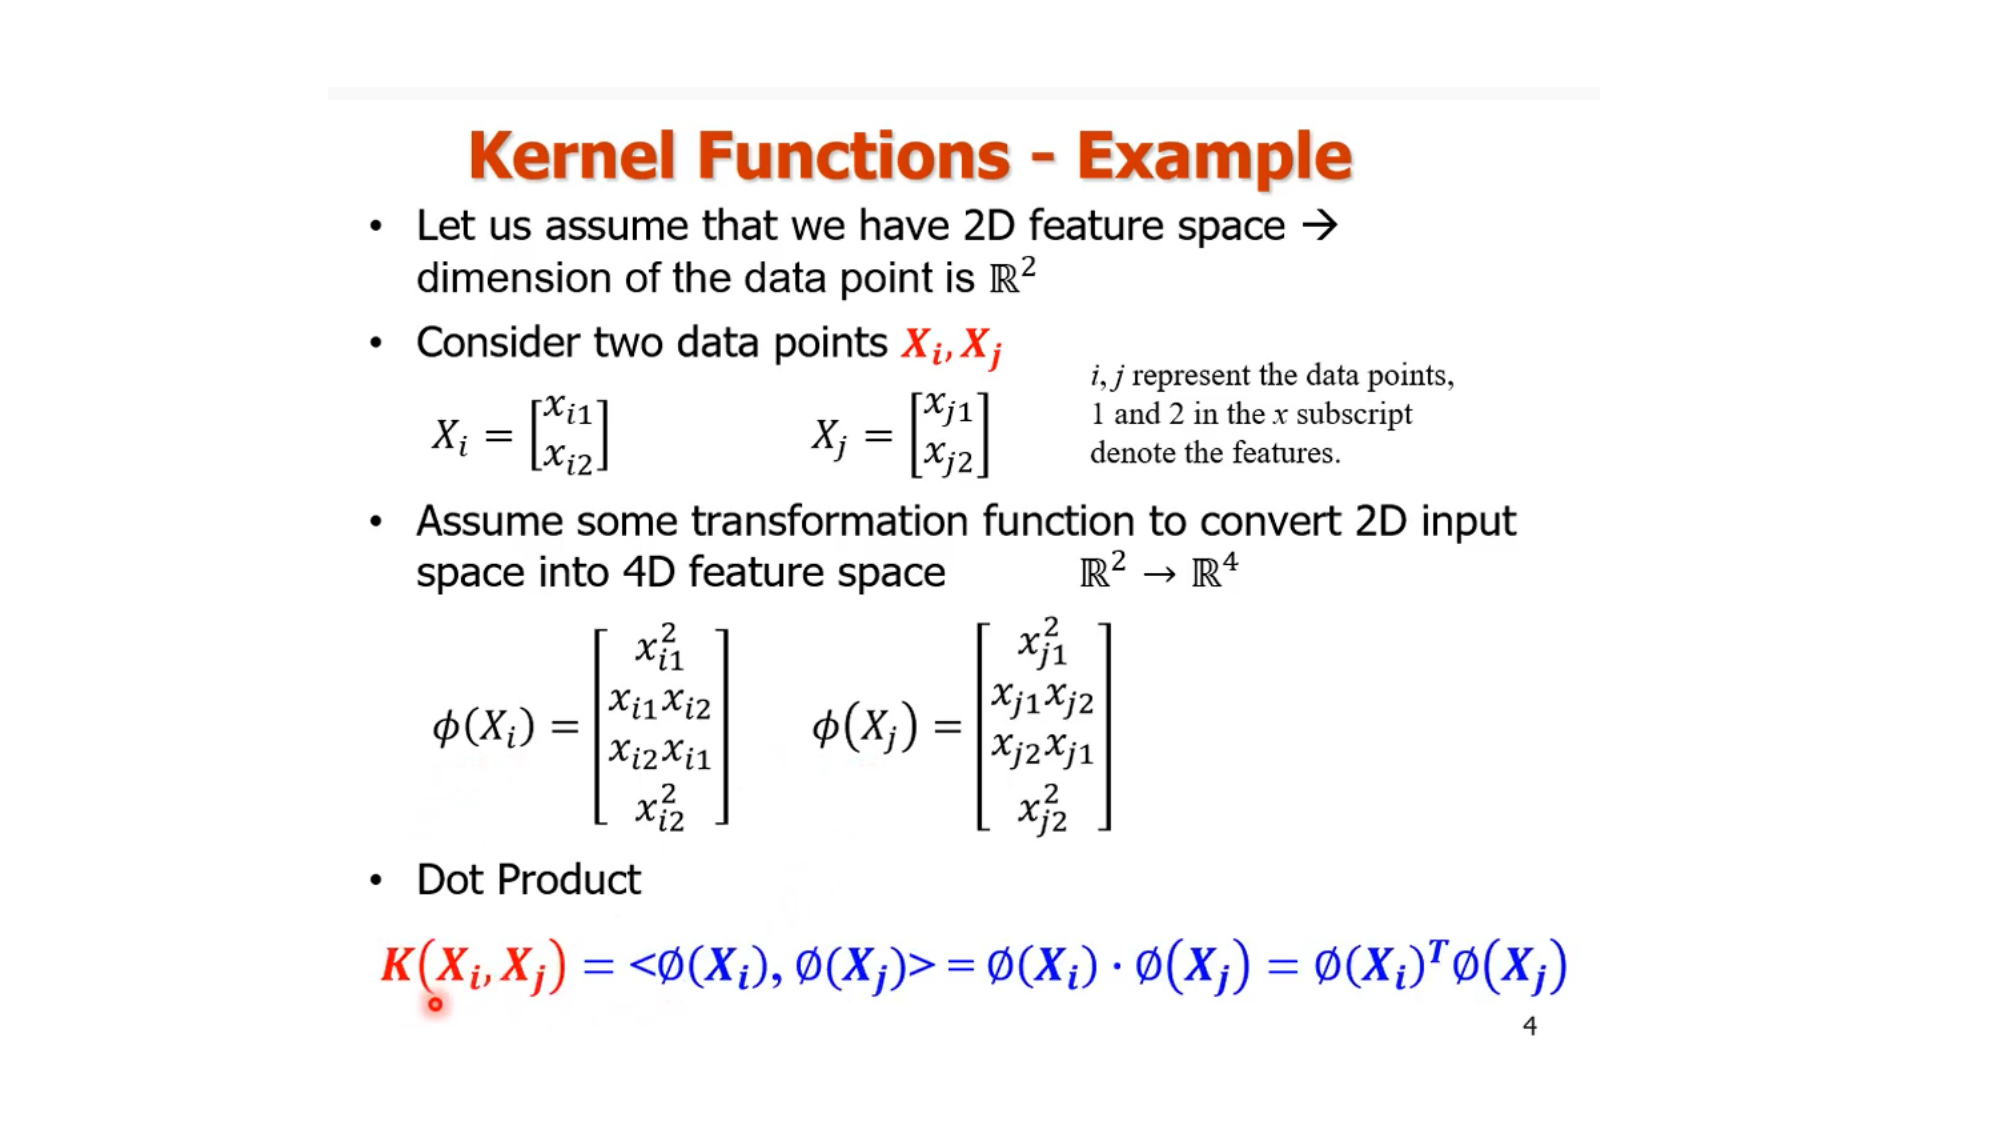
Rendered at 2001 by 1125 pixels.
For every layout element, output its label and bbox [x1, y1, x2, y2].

list [328, 87, 1600, 1041]
